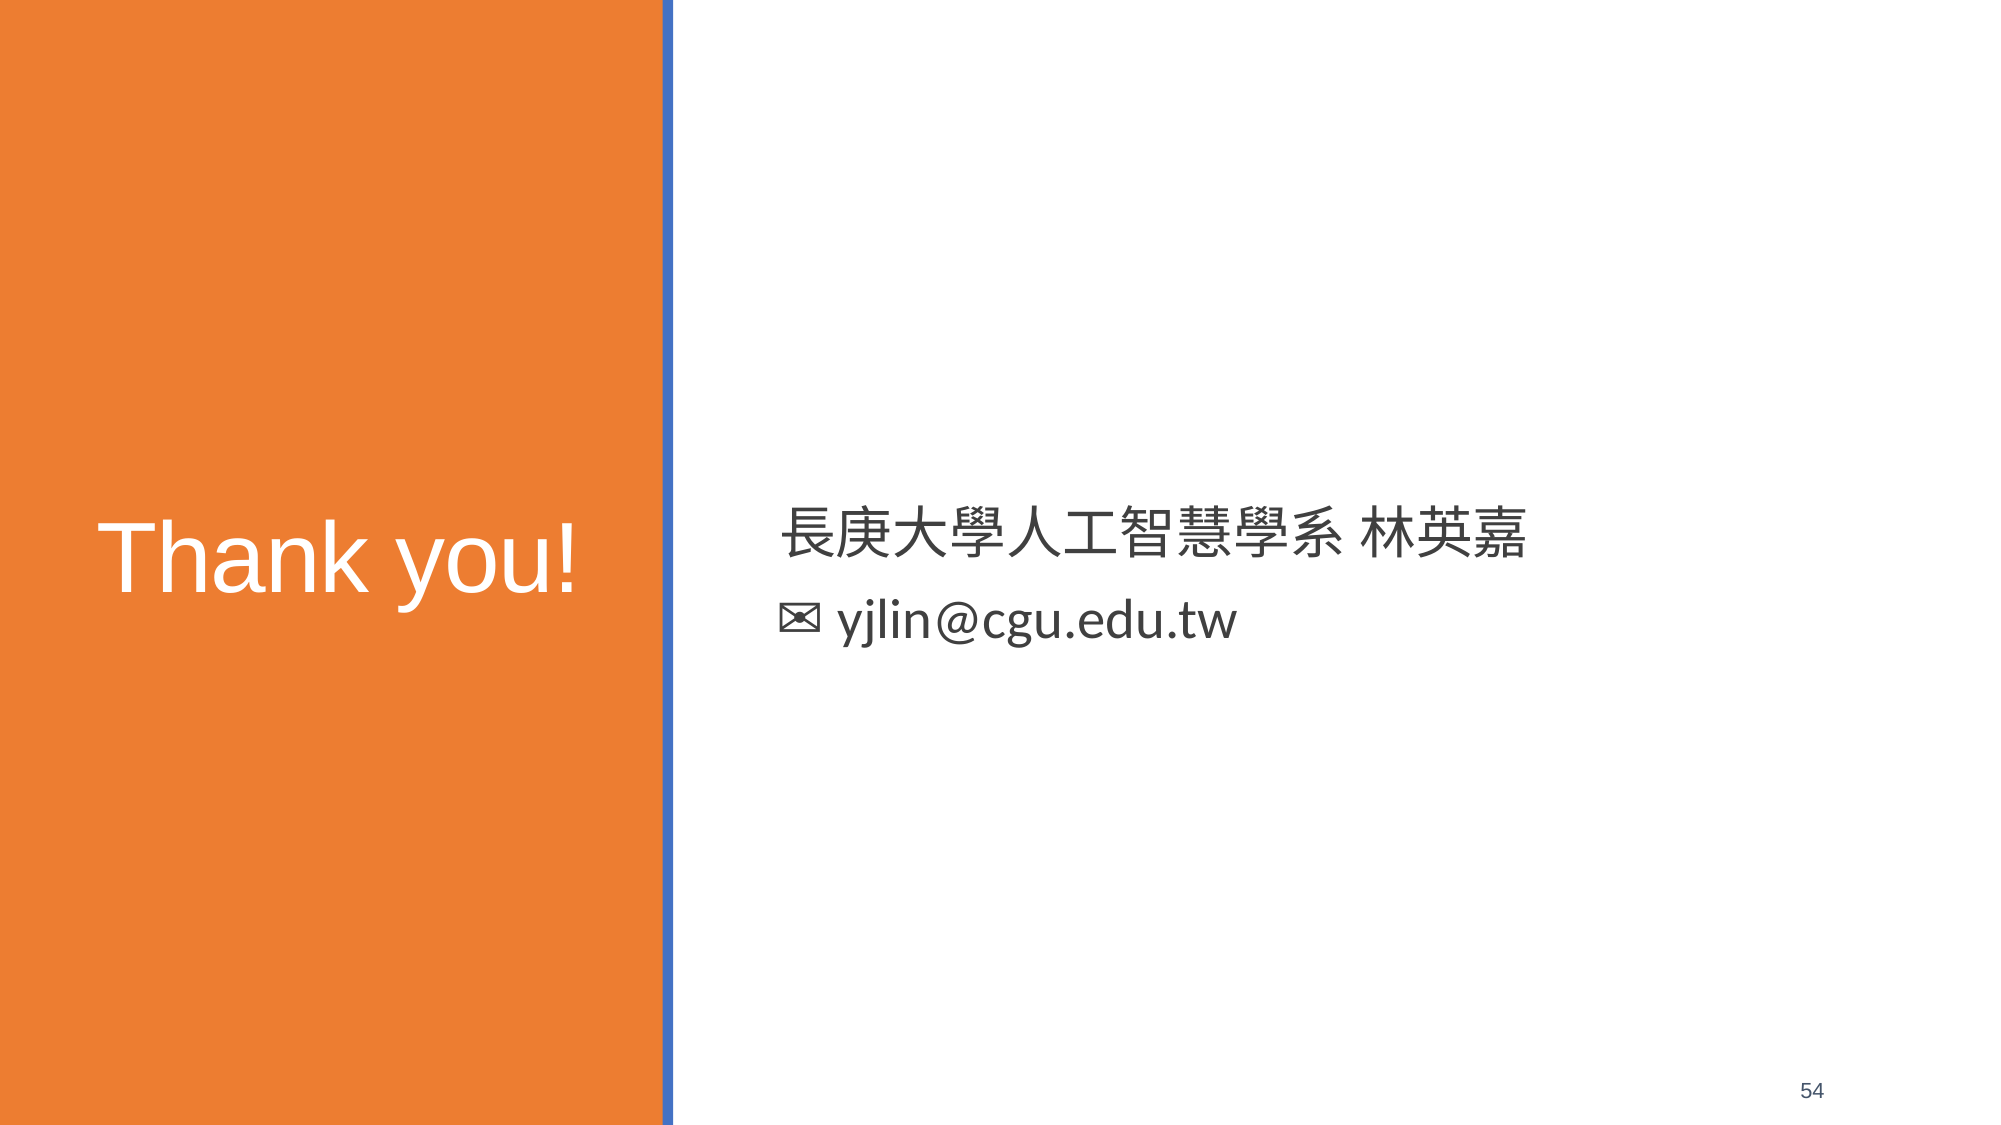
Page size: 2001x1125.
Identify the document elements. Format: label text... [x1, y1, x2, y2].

list 長庚大學人工智慧學系 林英嘉 ✉️ yjlin@cgu.edu.tw [764, 480, 1581, 675]
title Thank you! [81, 502, 607, 623]
slide_number 54 [1624, 1059, 1840, 1120]
